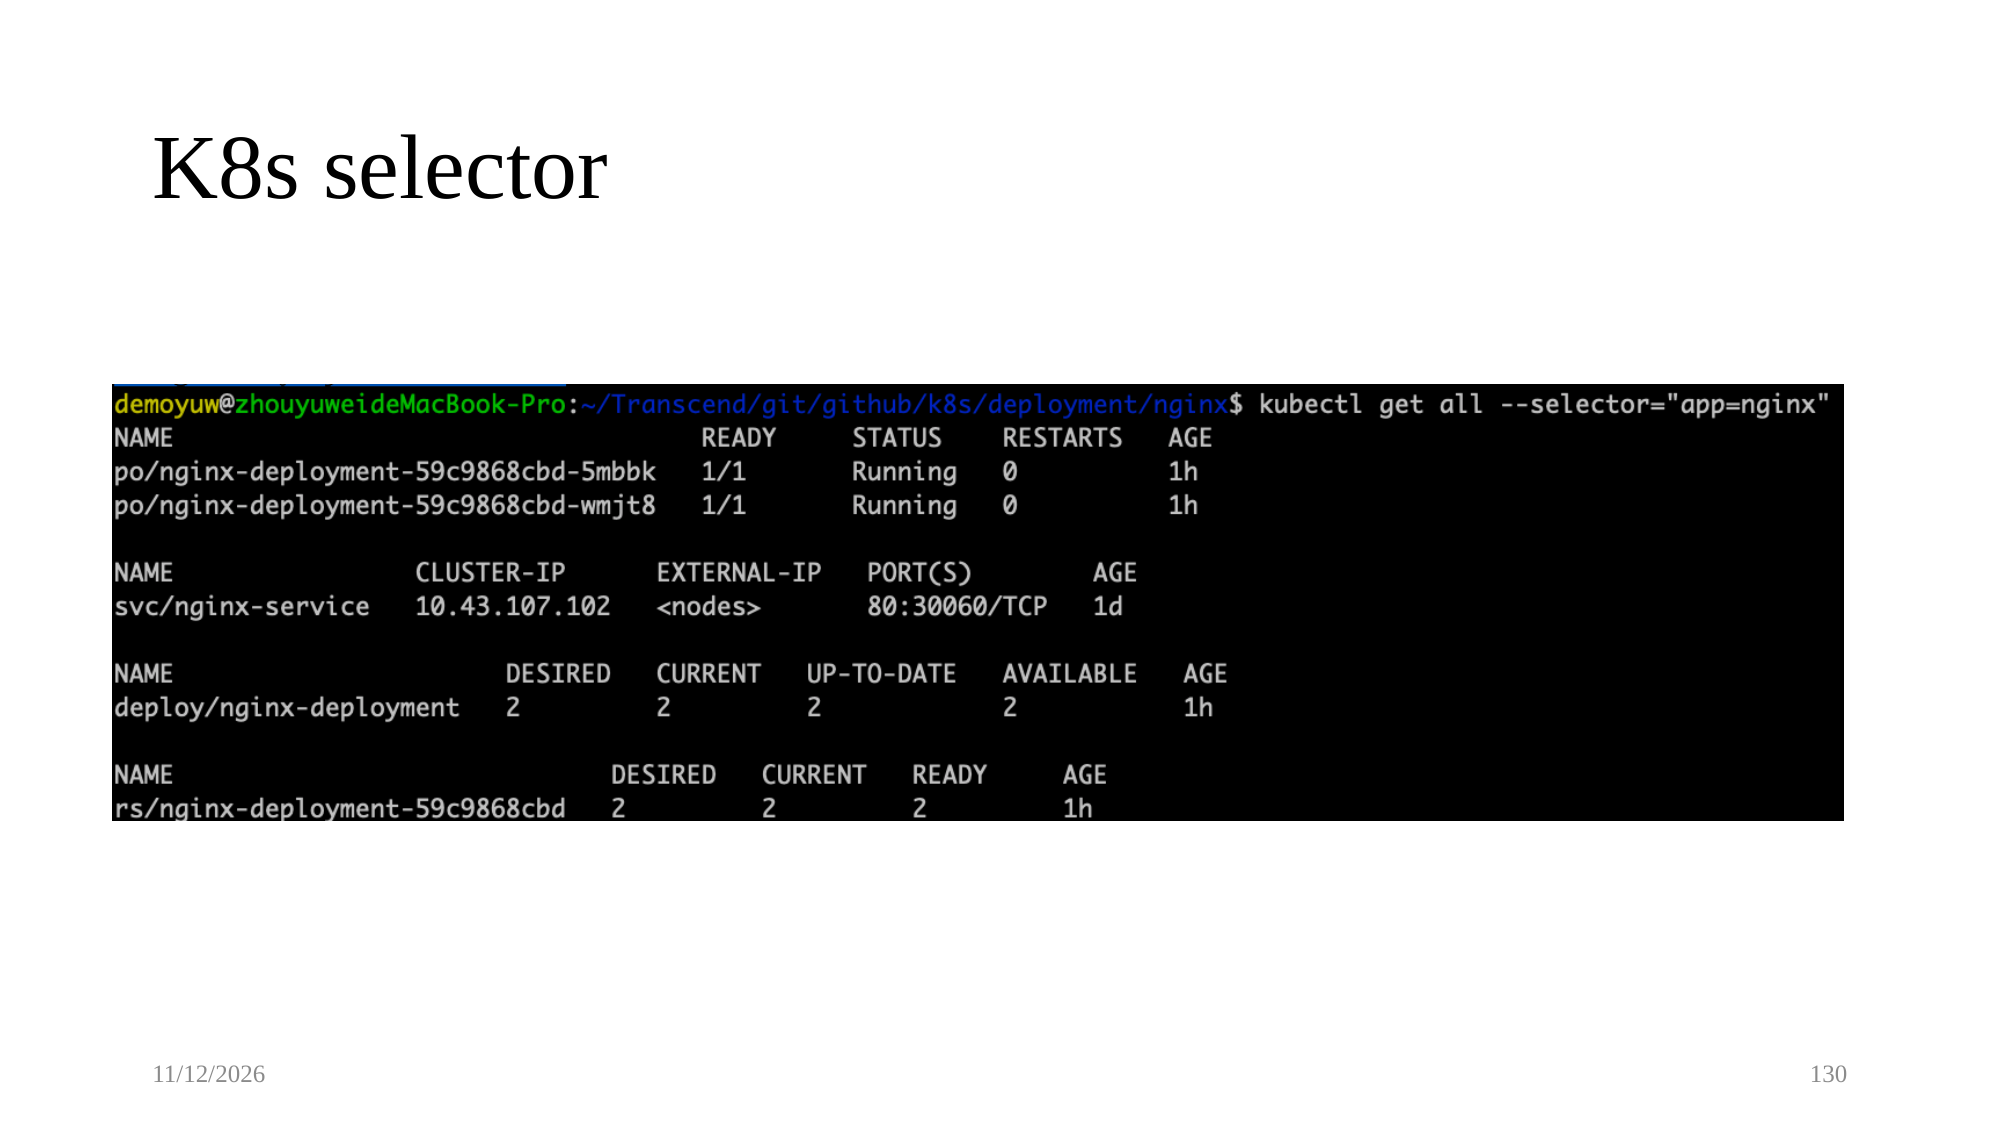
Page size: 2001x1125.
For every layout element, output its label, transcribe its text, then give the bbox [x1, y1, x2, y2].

slide_number 130 [1412, 1042, 1863, 1103]
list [112, 384, 1844, 821]
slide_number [137, 1042, 588, 1103]
title K8s selector [137, 59, 1863, 278]
